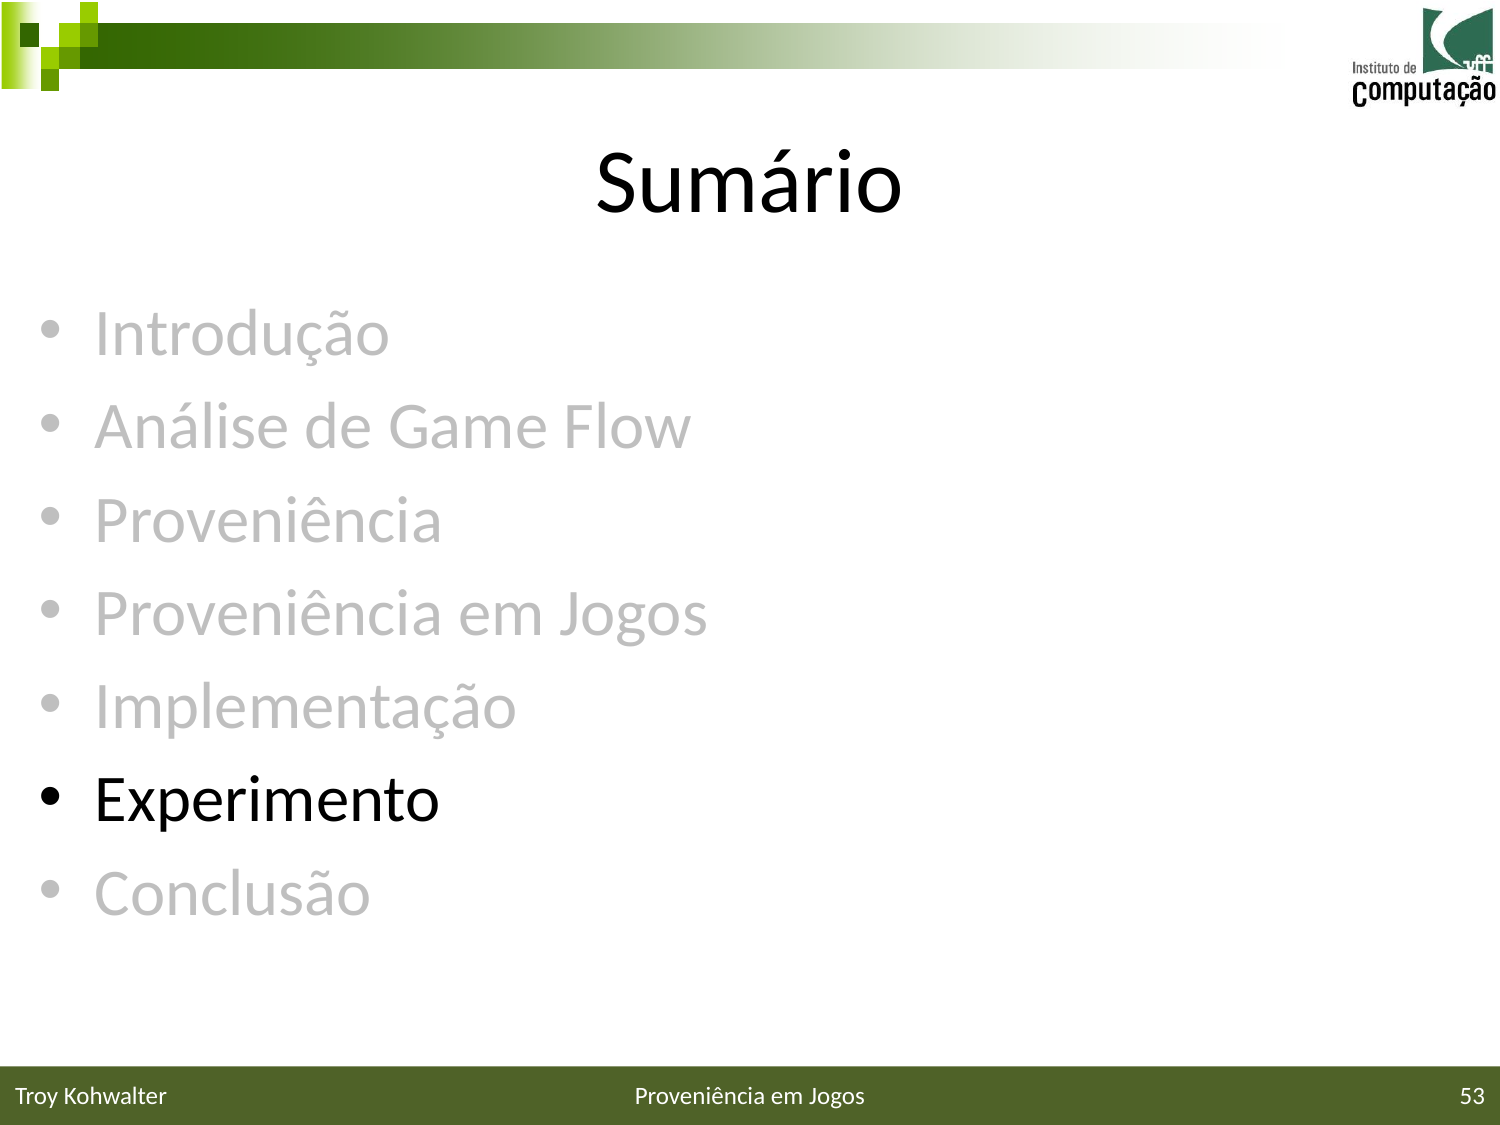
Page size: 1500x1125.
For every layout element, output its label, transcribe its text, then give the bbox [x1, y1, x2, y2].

footer Proveniência em Jogos [512, 1065, 988, 1125]
title Sumário [75, 82, 1425, 270]
list Introdução Análise de Game Flow Proveniência Proveniência em Jogos Implementação Experimento Conclusão [23, 281, 1477, 1055]
slide_number 53 [1149, 1065, 1500, 1125]
slide_number Troy Kohwalter [0, 1065, 350, 1125]
